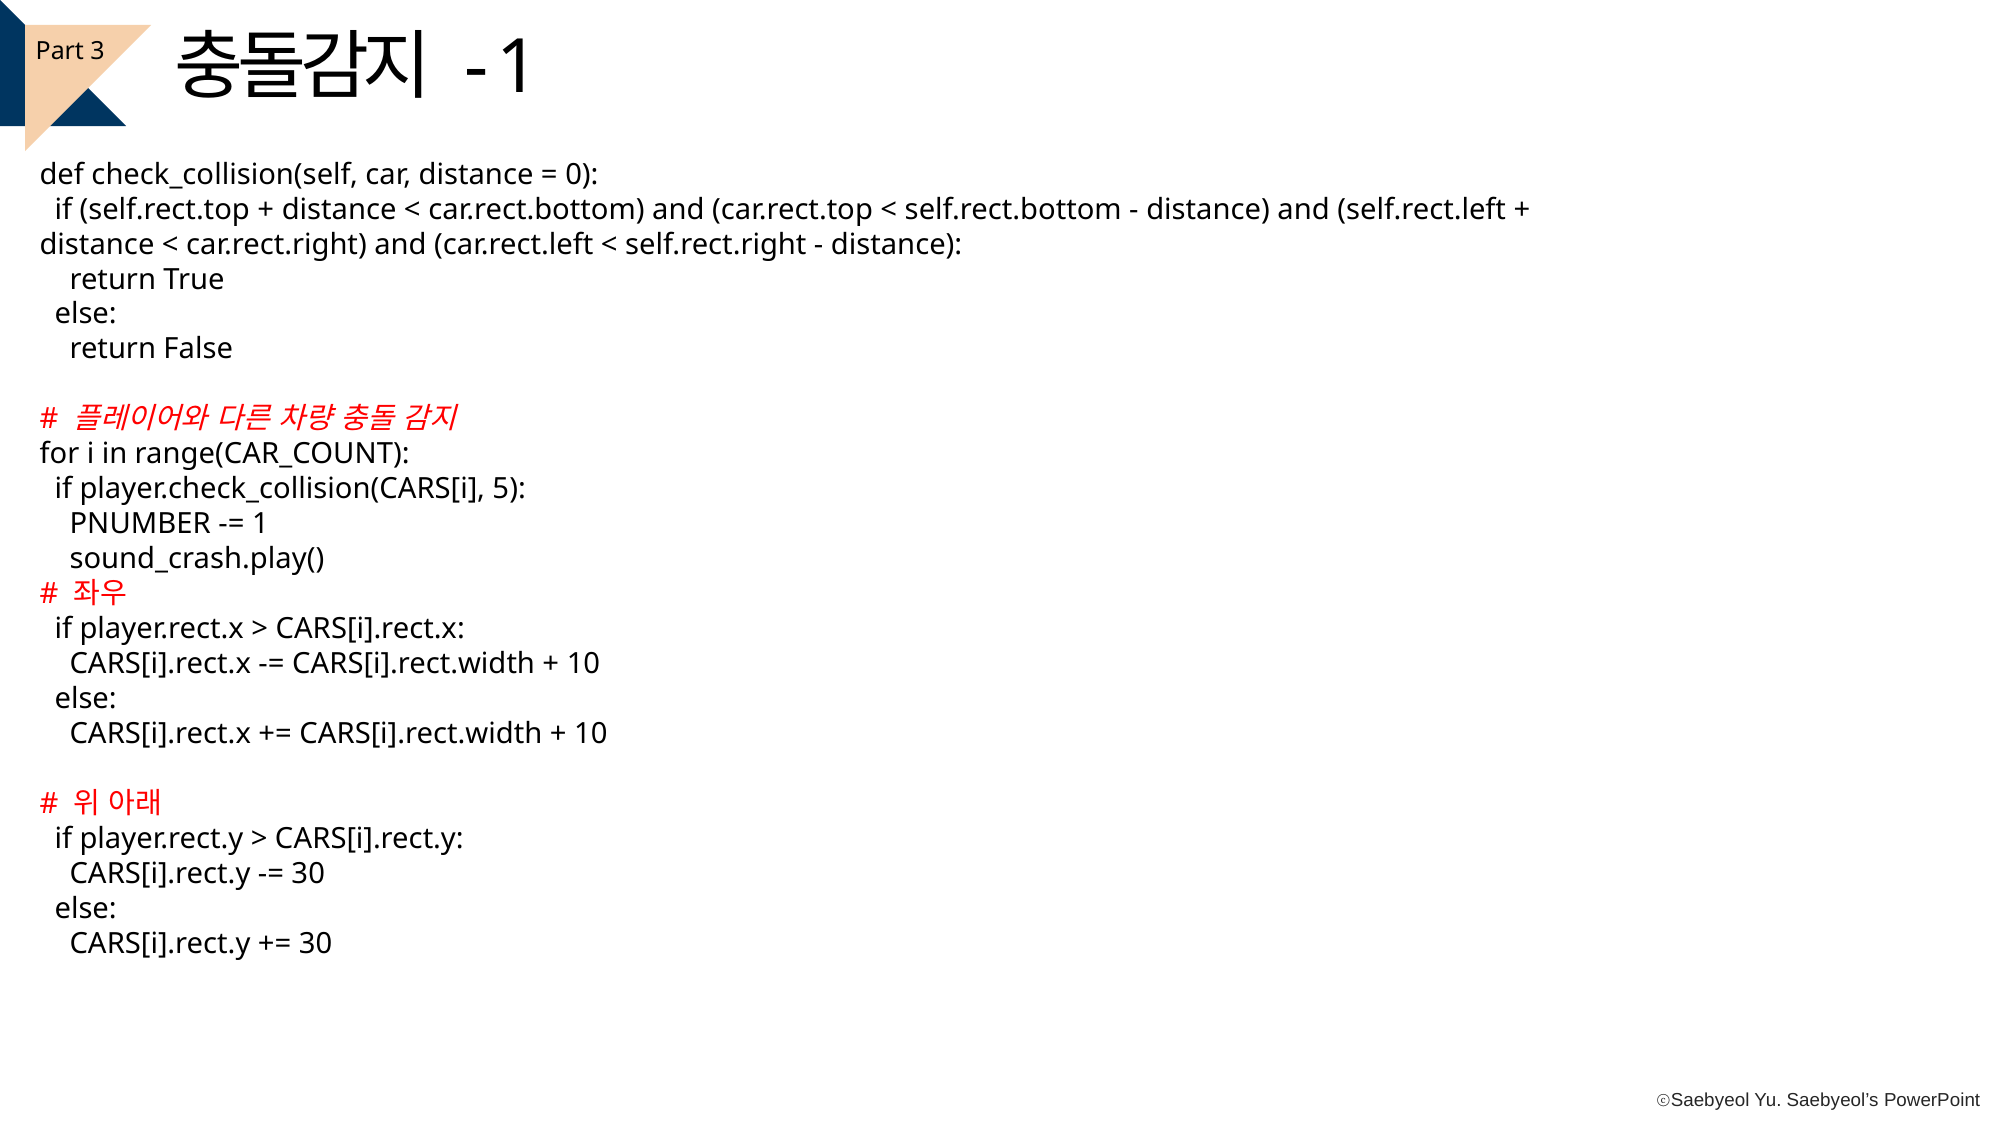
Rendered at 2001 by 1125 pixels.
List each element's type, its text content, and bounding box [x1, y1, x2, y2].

text_box [24, 23, 154, 58]
text_box 충돌감지 - 1 [160, 10, 554, 116]
text_box Part 3 [20, 27, 120, 73]
text_box [51, 88, 129, 128]
text_box [24, 73, 105, 154]
text_box def check_collision(self, car, distance = 0): if (self.rect.top + distance < car.rect.bottom) and (car.rect.top < self.rect.bottom - distance) and (self.rect.left + distance < car.rect.right) and (car.rect.left < self.rect.right - distance): return True else: return False # 플레이어와 다른 차량 충돌 감지 for i in range(CAR_COUNT): if player.check_collision(CARS[i], 5): PNUMBER -= 1 sound_crash.play() # 좌우 if player.rect.x > CARS[i].rect.x: CARS[i].rect.x -= CARS[i].rect.width + 10 else: CARS[i].rect.x += CARS[i].rect.width + 10 # 위 아래 if player.rect.y > CARS[i].rect.y: CARS[i].rect.y -= 30 else: CARS[i].rect.y += 30 [24, 214, 1577, 970]
text_box [0, 0, 25, 128]
